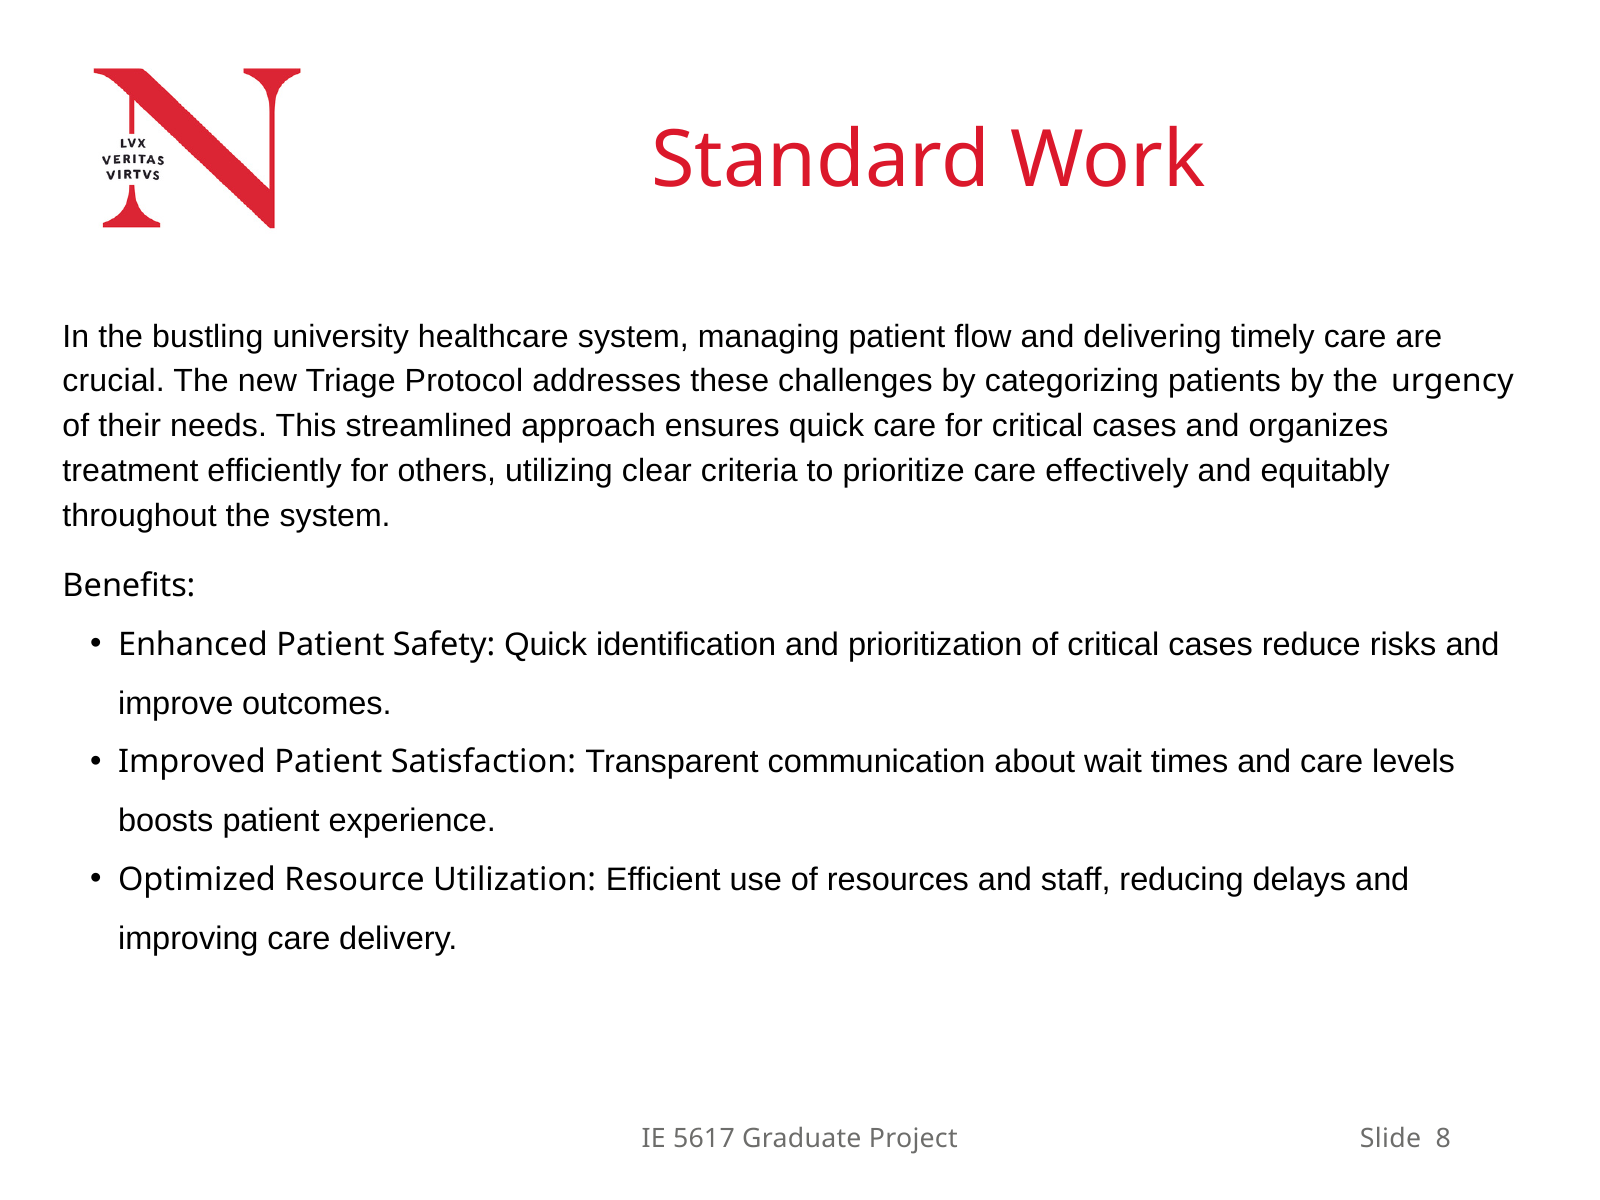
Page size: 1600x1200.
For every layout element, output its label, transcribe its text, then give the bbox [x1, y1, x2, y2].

text_box Benefits: Enhanced Patient Safety: Quick identification and prioritization of critical cases reduce risks and improve outcomes. Improved Patient Satisfaction: Transparent communication about wait times and care levels boosts patient experience. Optimized Resource Utilization: Efficient use of resources and staff, reducing delays and improving care delivery. [62, 544, 1519, 996]
text_box In the bustling university healthcare system, managing patient flow and delivering timely care are crucial. The new Triage Protocol addresses these challenges by categorizing patients by the urgency of their needs. This streamlined approach ensures quick care for critical cases and organizes treatment efficiently for others, utilizing clear criteria to prioritize care effectively and equitably throughout the system. [62, 308, 1519, 533]
text_box Standard Work [376, 107, 1480, 203]
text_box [561, 1120, 1481, 1170]
text_box [62, 14, 331, 282]
